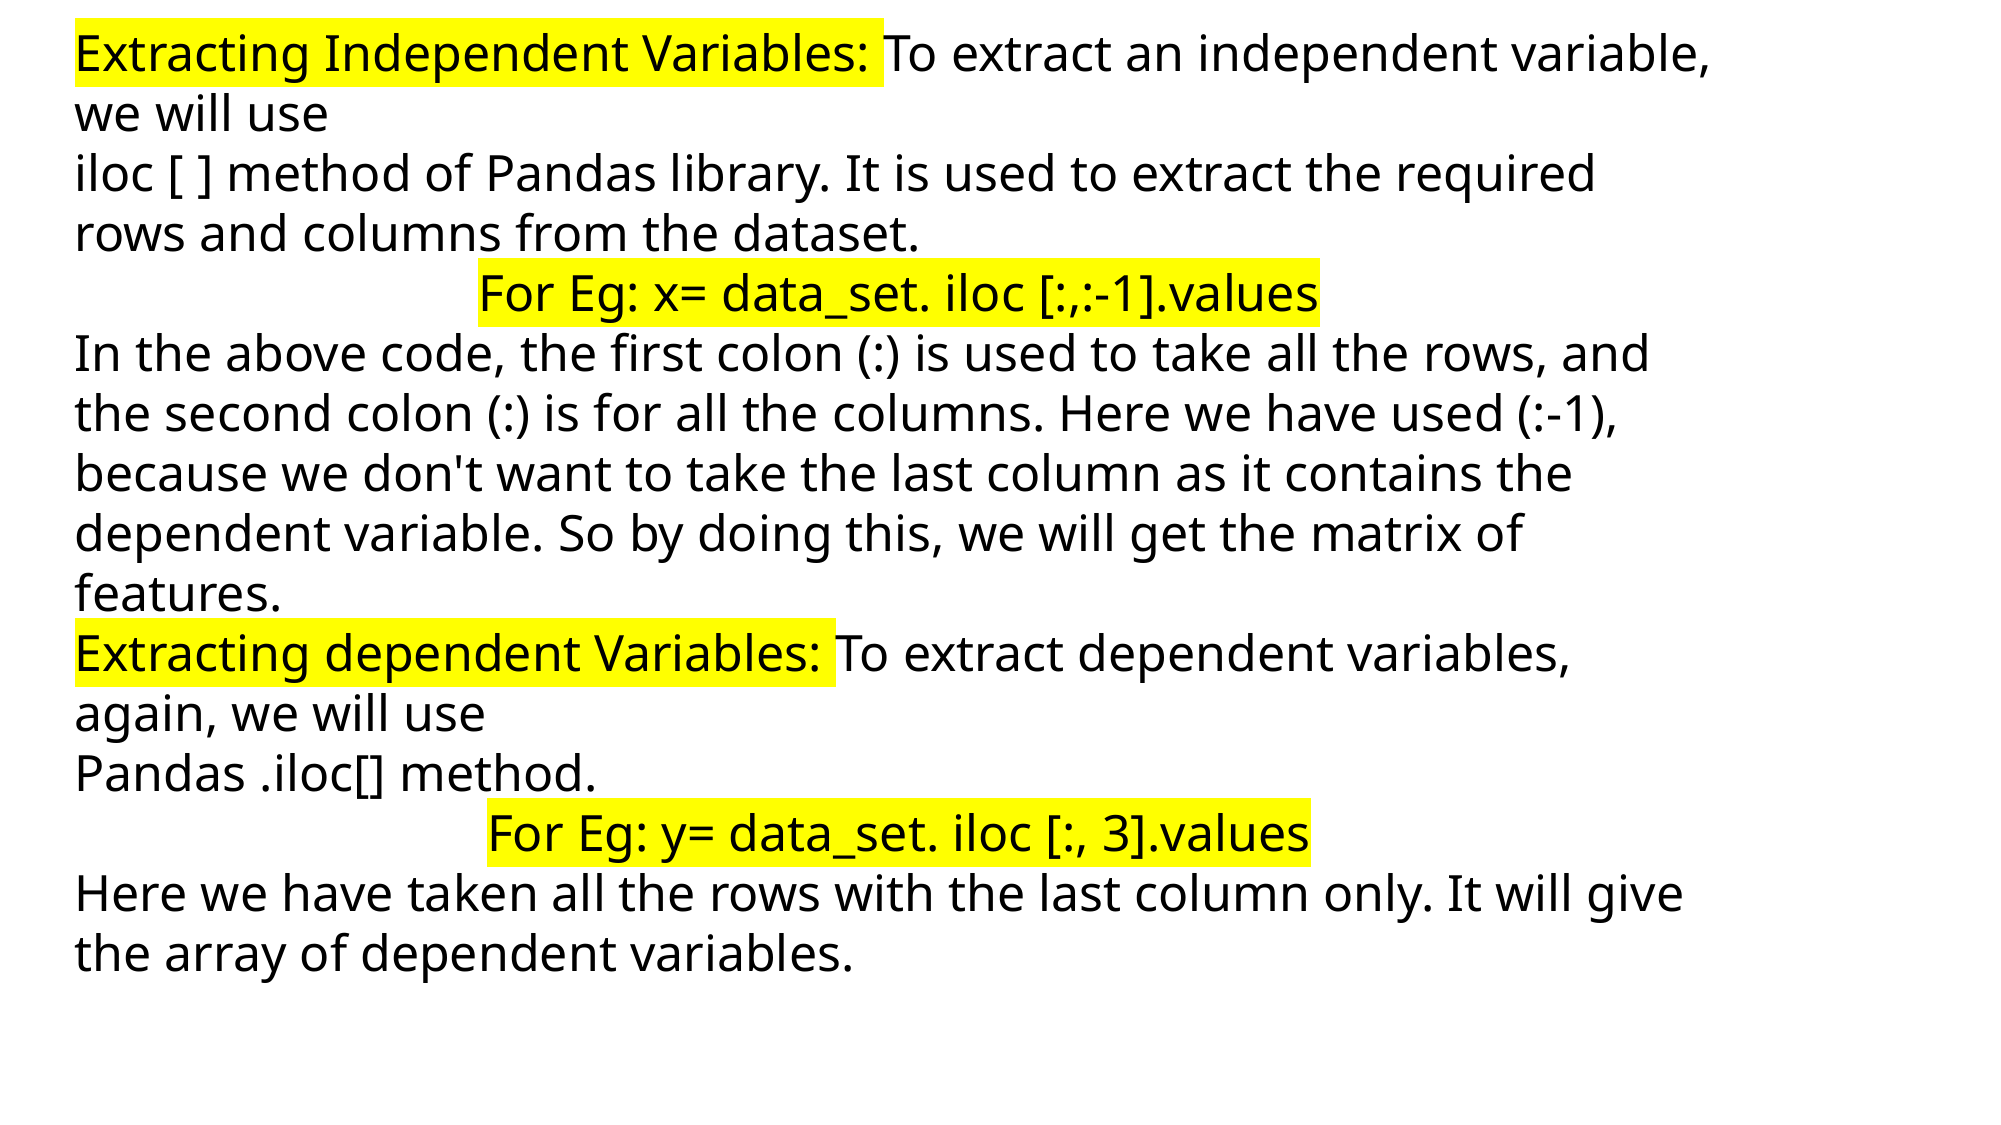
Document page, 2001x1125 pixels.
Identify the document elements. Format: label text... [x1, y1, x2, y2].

text_box Extracting Independent Variables: To extract an independent variable, we will use iloc [ ] method of Pandas library. It is used to extract the required rows and columns from the dataset. For Eg: x= data_set. iloc [:,:-1].values In the above code, the first colon (:) is used to take all the rows, and the second colon (:) is for all the columns. Here we have used (:-1), because we don't want to take the last column as it contains the dependent variable. So by doing this, we will get the matrix of features. Extracting dependent Variables: To extract dependent variables, again, we will use Pandas .iloc[] method. For Eg: y= data_set. iloc [:, 3].values Here we have taken all the rows with the last column only. It will give the array of dependent variables. [59, 14, 1738, 990]
